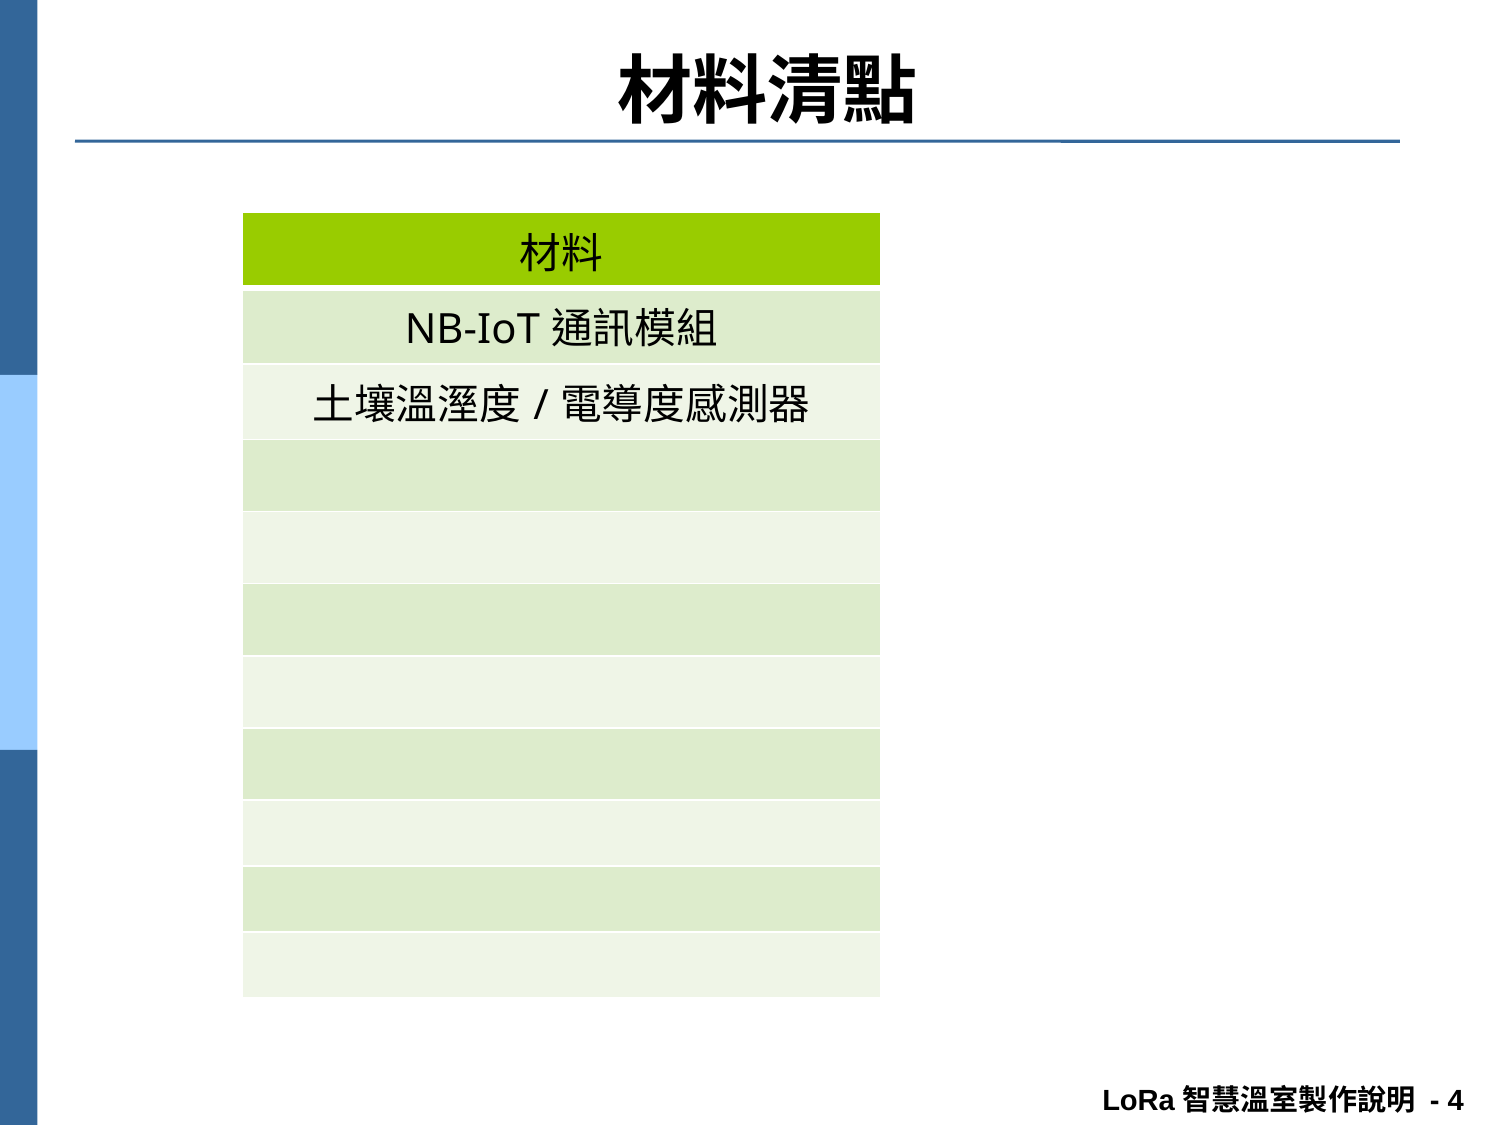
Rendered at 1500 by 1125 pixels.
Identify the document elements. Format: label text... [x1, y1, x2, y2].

table_cell [243, 801, 880, 865]
table_cell [243, 440, 880, 511]
table_cell NB-IoT通訊模組 [243, 291, 880, 363]
table_cell [243, 729, 880, 799]
table_header 材料 [243, 213, 880, 285]
title 材料清點 [92, 45, 1443, 141]
table_cell [243, 512, 880, 583]
table_cell [243, 867, 880, 931]
table_cell [243, 657, 880, 727]
table_cell [243, 933, 880, 997]
table_cell 土壤溫溼度/電導度感測器 [243, 365, 880, 439]
table_cell [243, 584, 880, 655]
